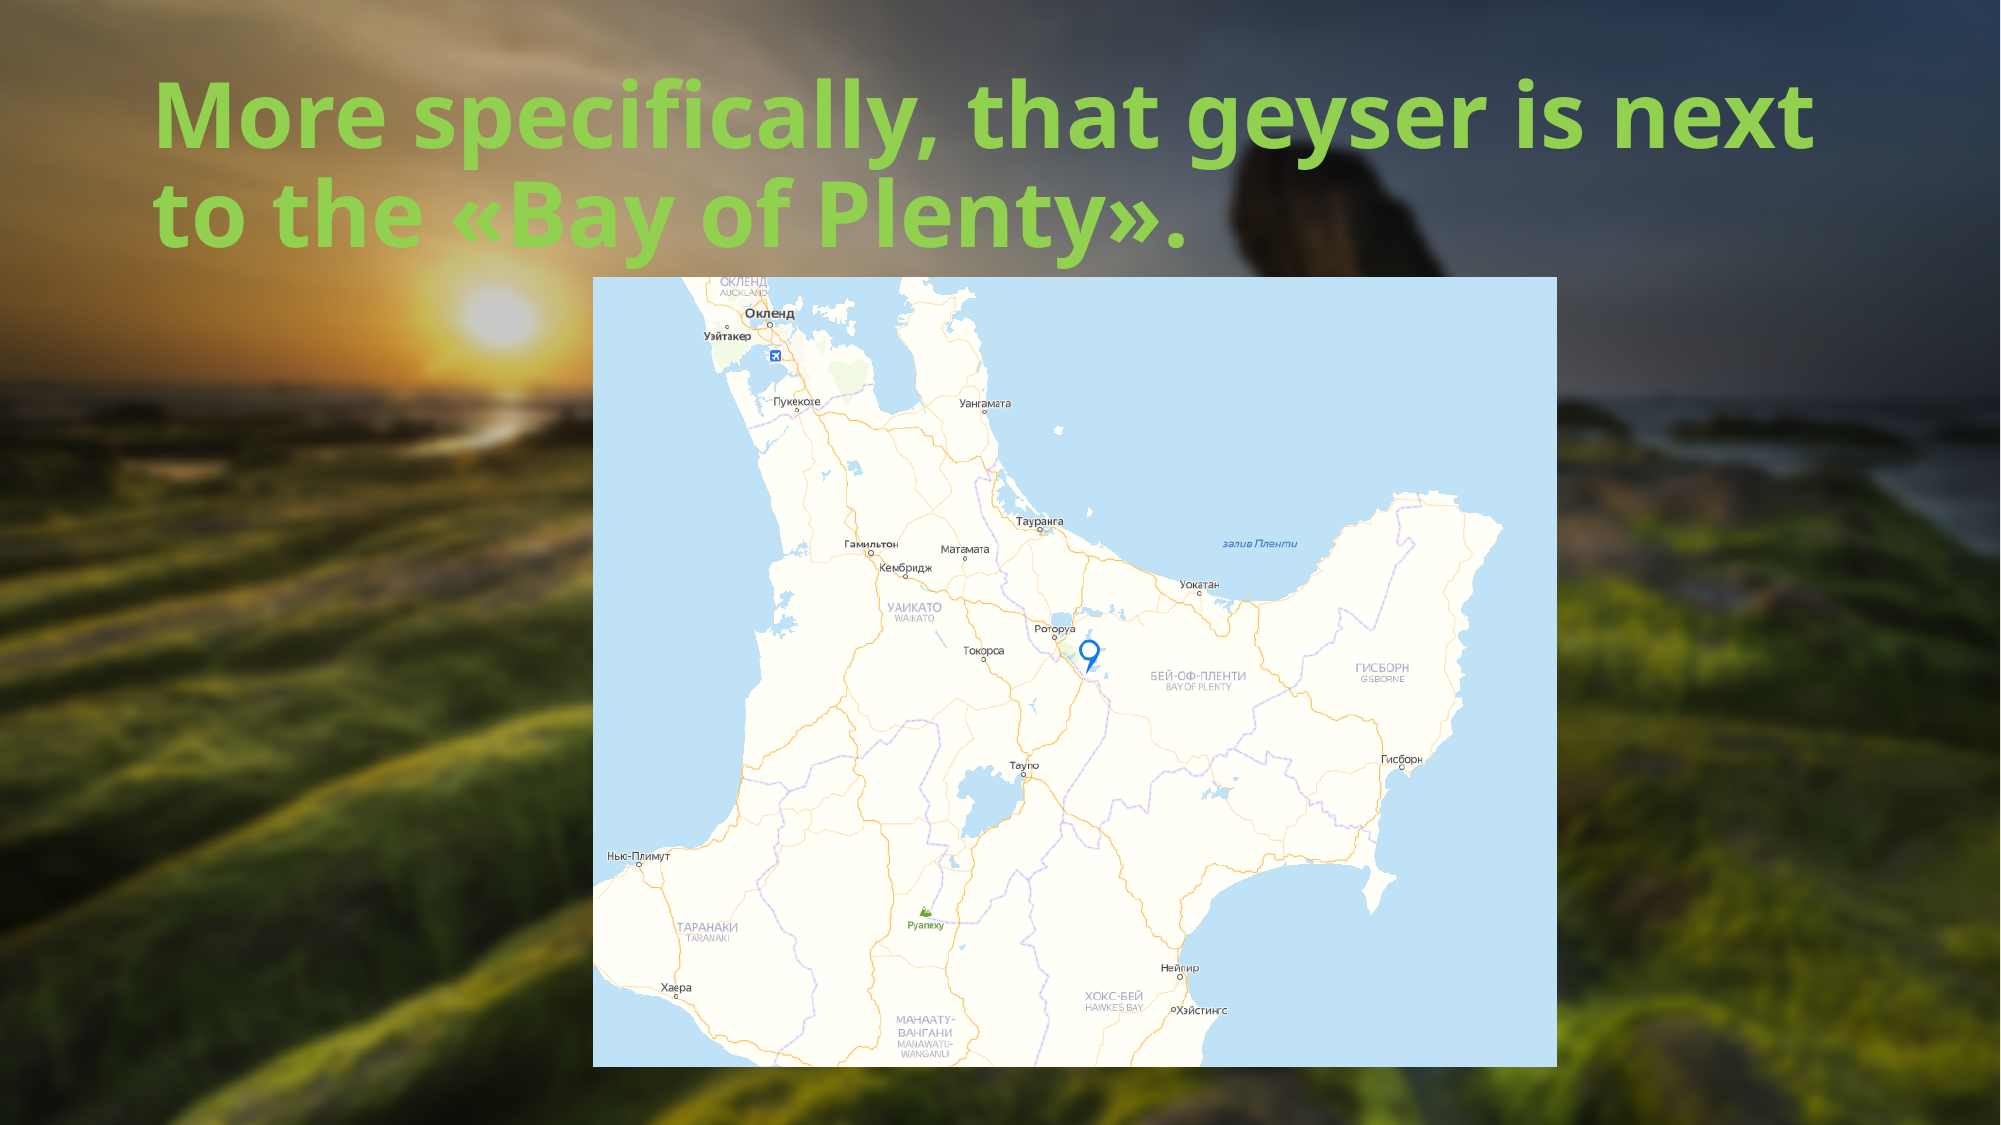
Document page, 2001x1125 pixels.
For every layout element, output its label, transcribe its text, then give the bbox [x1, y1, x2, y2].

title More specifically, that geyser is next to the «Bay of Plenty». [136, 59, 1862, 278]
picture [0, 0, 2001, 1125]
